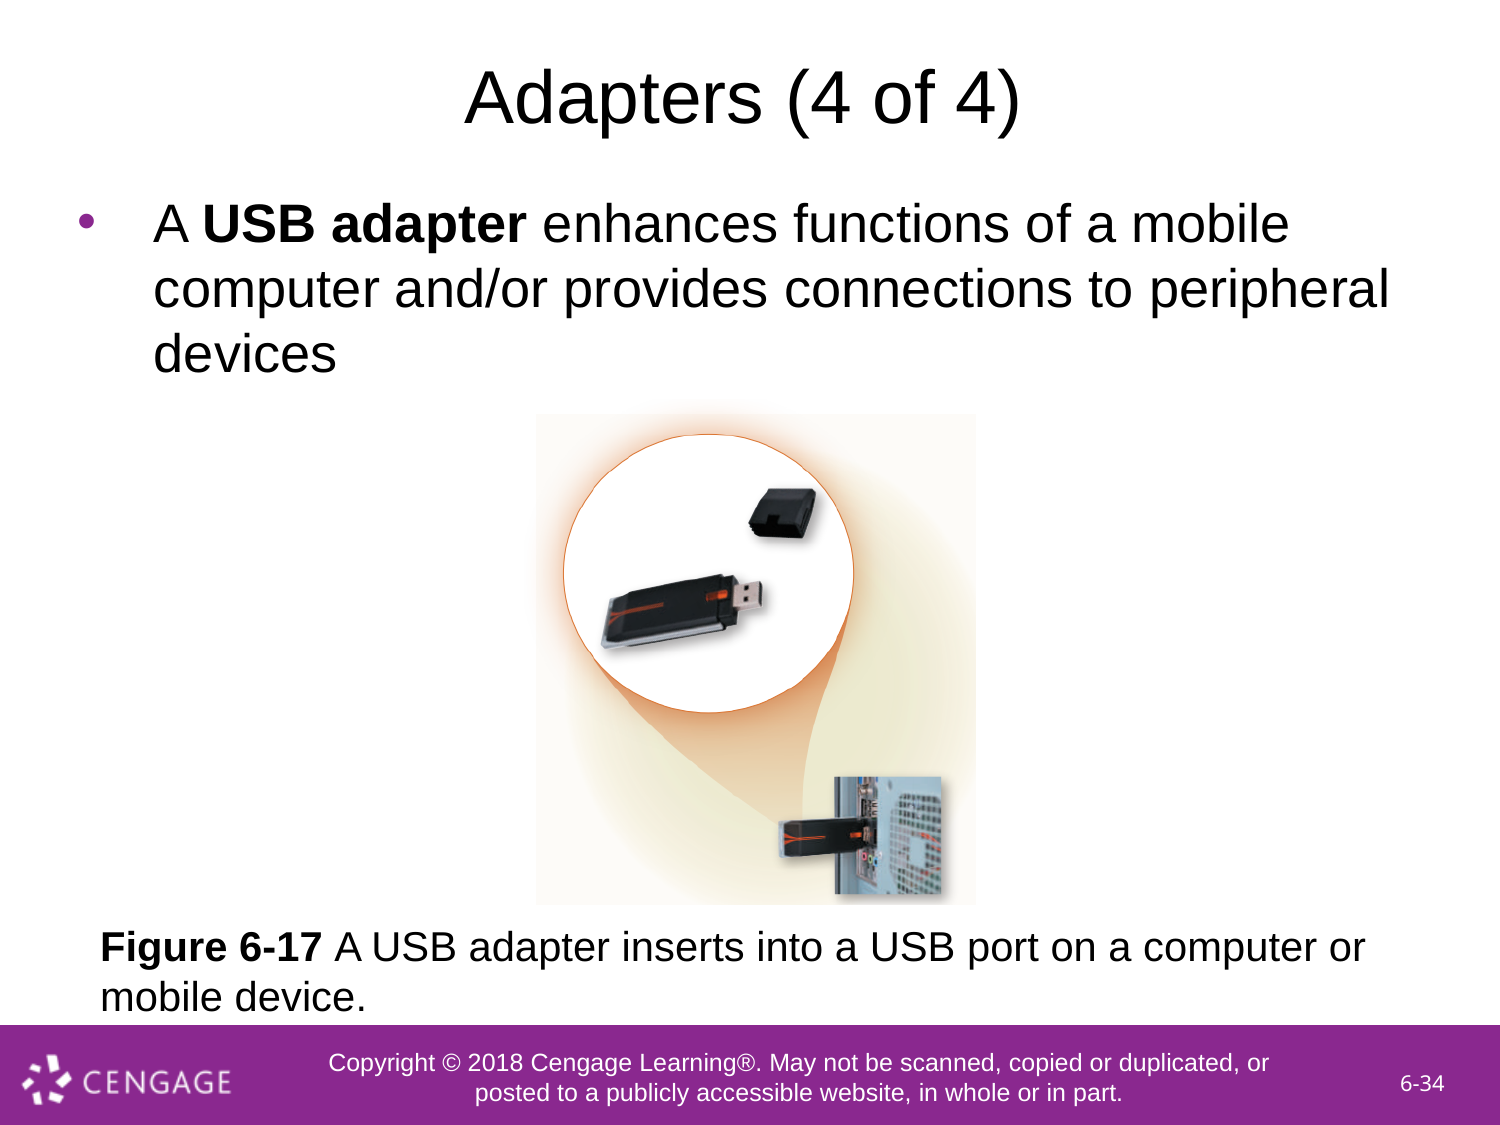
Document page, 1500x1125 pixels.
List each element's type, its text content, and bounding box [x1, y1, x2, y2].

picture [524, 399, 976, 905]
list Figure 6-17 A USB adapter inserts into a USB port on a computer or mobile device. [85, 912, 1403, 1022]
title Adapters (4 of 4) [37, 12, 1450, 175]
list A USB adapter enhances functions of a mobile computer and/or provides connections to peripheral devices [62, 181, 1450, 388]
picture [12, 1045, 236, 1113]
